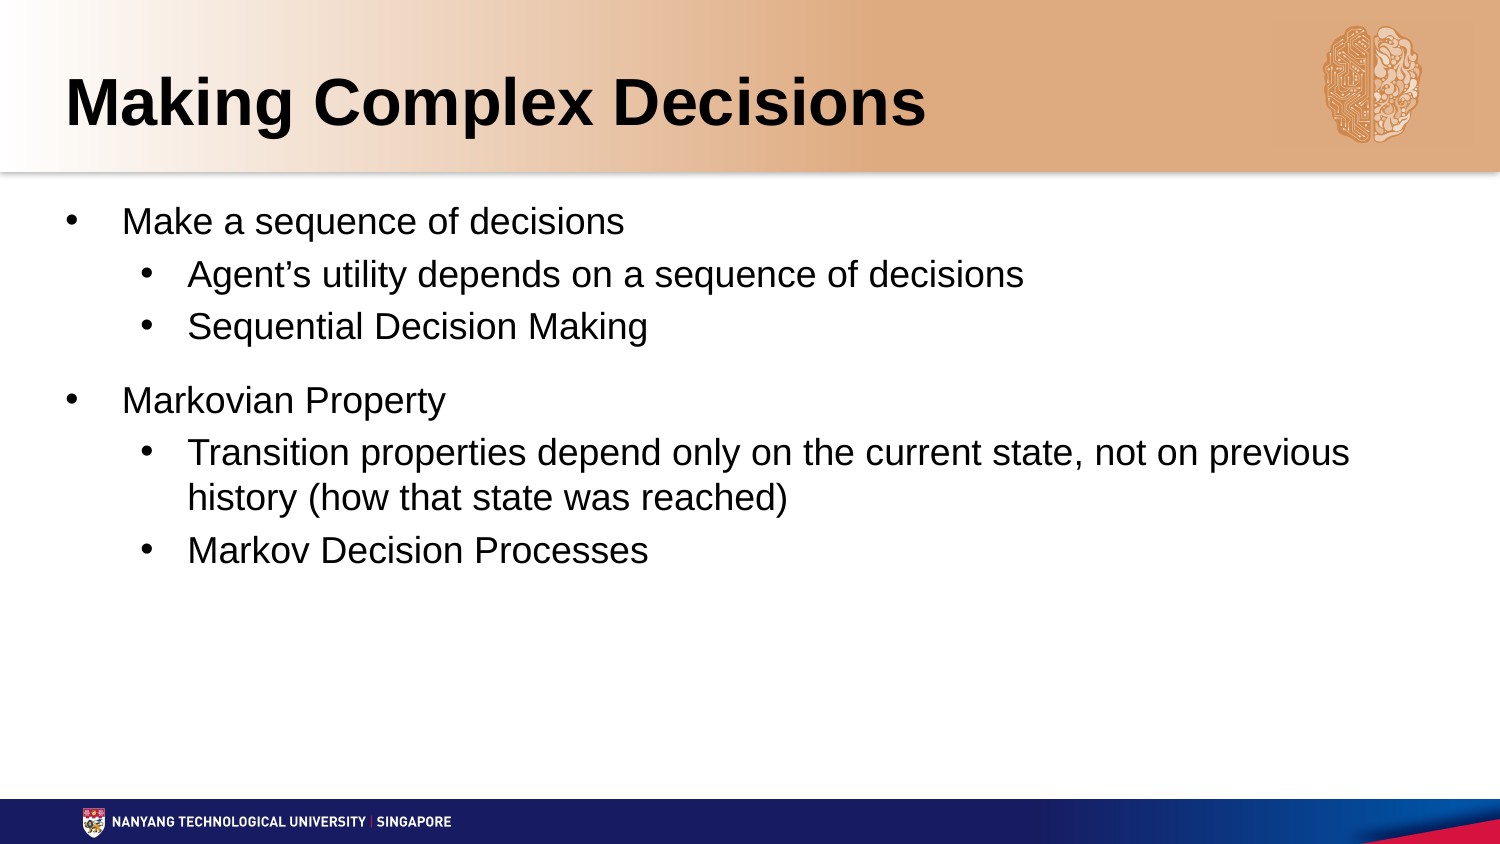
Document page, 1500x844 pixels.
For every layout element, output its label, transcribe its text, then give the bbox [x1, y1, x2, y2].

title Making Complex Decisions [50, 28, 1063, 169]
list Make a sequence of decisions Agent’s utility depends on a sequence of decisions Sequential Decision Making Markovian Property Transition properties depend only on the current state, not on previous history (how that state was reached) Markov Decision Processes [50, 189, 1399, 762]
picture [0, 799, 1500, 844]
